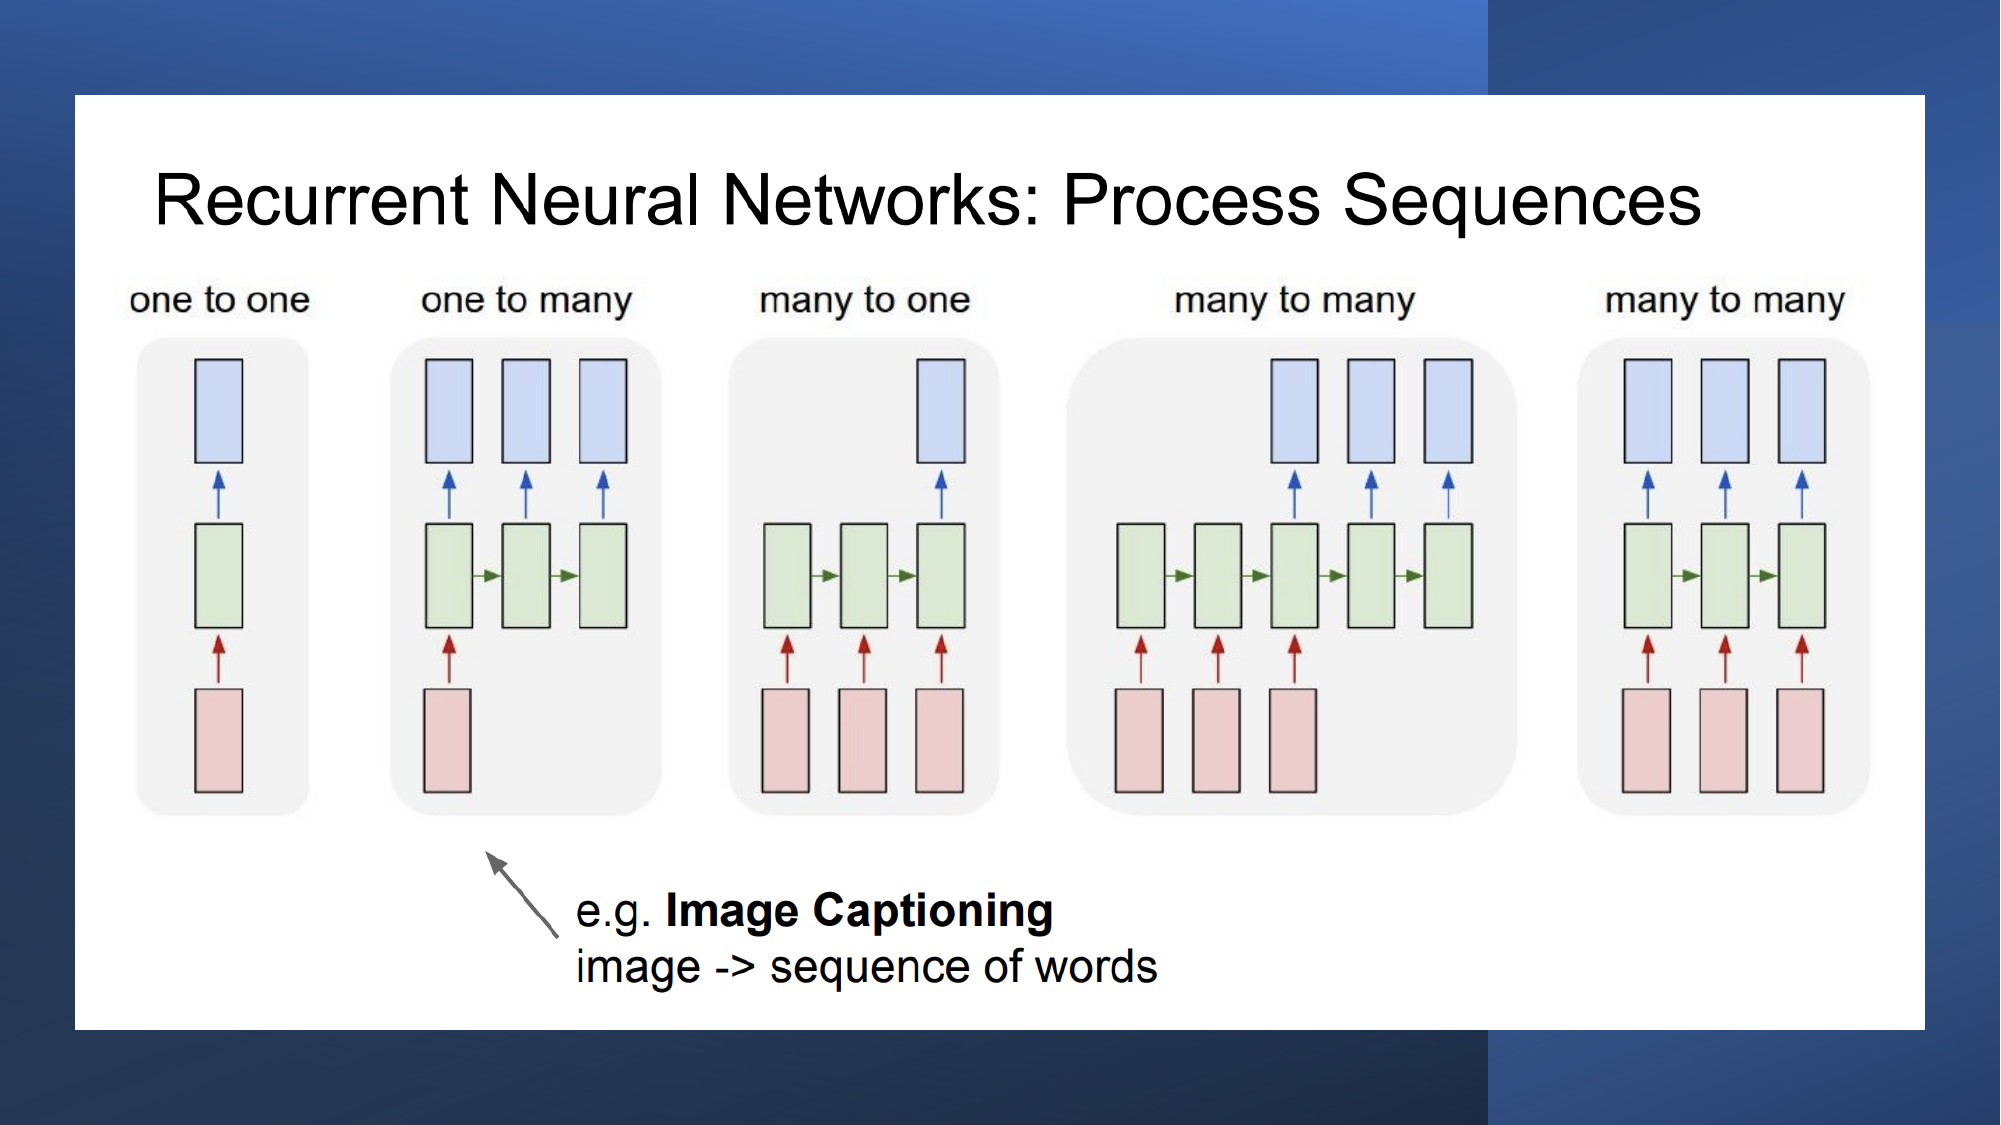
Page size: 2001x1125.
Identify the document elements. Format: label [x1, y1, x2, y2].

text_box [0, 321, 2000, 1125]
picture [74, 95, 1925, 1030]
text_box [1489, 0, 2000, 321]
text_box [0, 0, 1489, 321]
